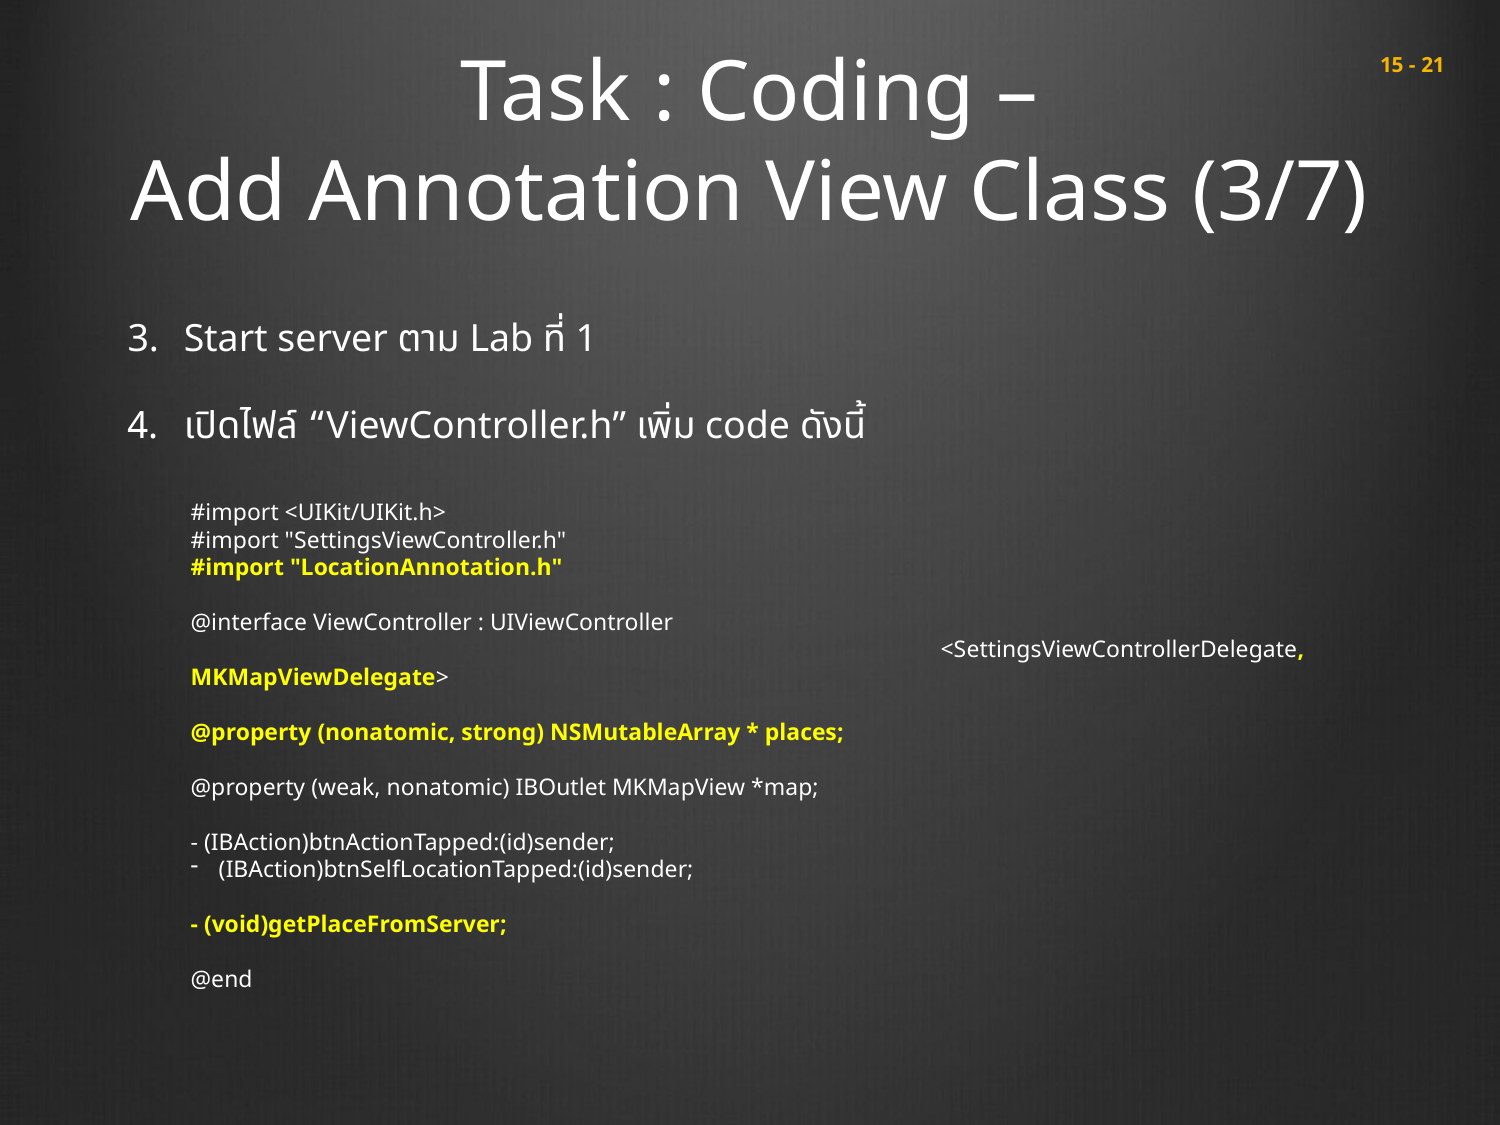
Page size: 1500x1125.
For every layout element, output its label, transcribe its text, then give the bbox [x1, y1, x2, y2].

text_box 15 - 21 [1306, 43, 1460, 86]
text_box #import <UIKit/UIKit.h> #import "SettingsViewController.h" #import "LocationAnnotation.h" @interface ViewController : UIViewController <SettingsViewControllerDelegate, MKMapViewDelegate> @property (nonatomic, strong) NSMutableArray * places; @property (weak, nonatomic) IBOutlet MKMapView *map; - (IBAction)btnActionTapped:(id)sender; (IBAction)btnSelfLocationTapped:(id)sender; - (void)getPlaceFromServer; @end [175, 490, 1388, 1000]
title Task : Coding – Add Annotation View Class (3/7) [112, 19, 1388, 255]
list Start server ตาม Lab ที่ 1 เปิดไฟล์ “ViewController.h” เพิ่ม code ดังนี้ [112, 306, 1388, 1005]
